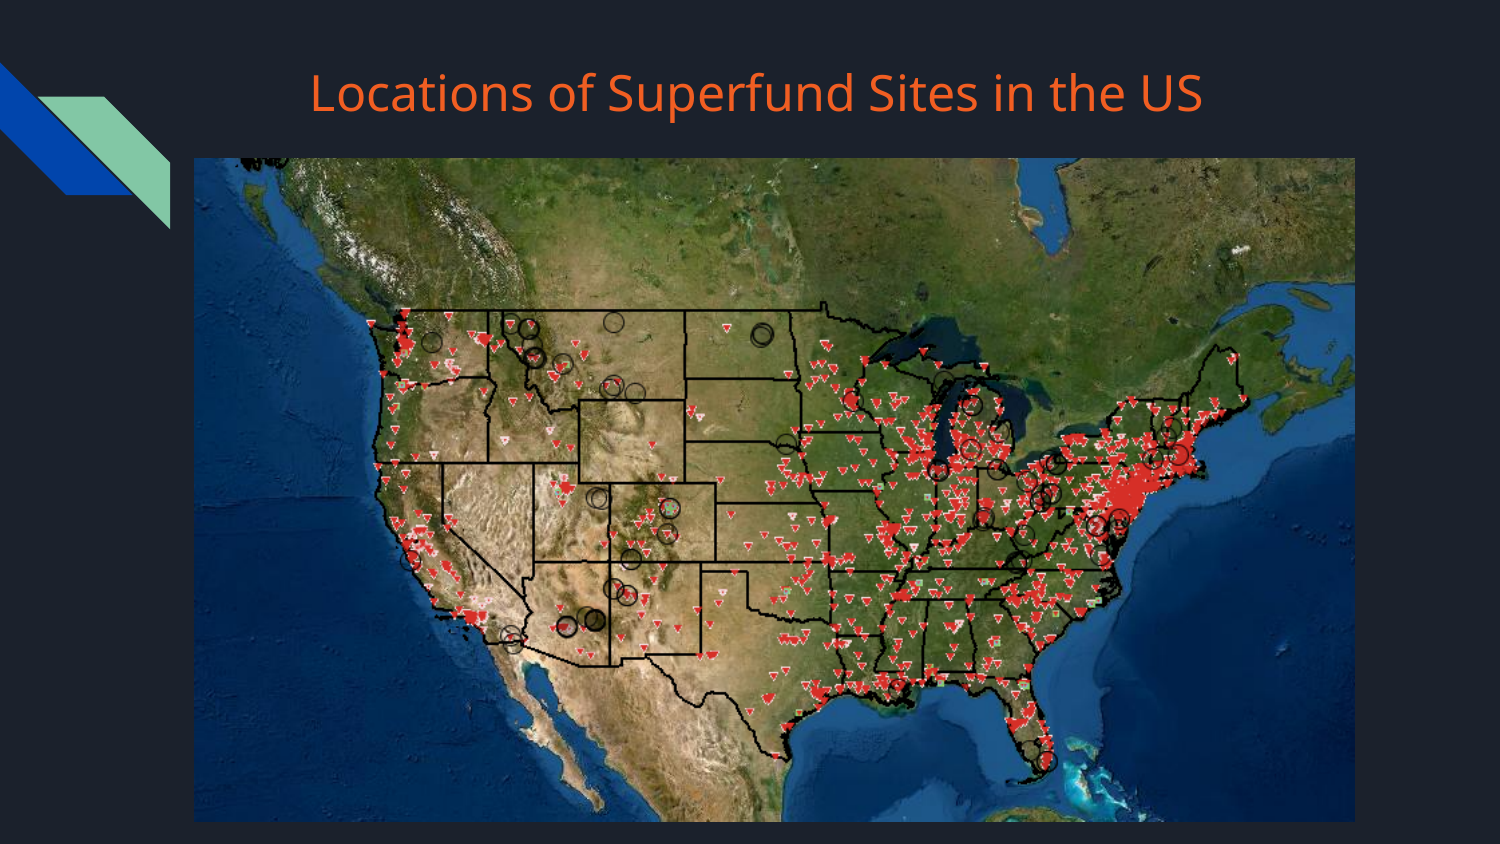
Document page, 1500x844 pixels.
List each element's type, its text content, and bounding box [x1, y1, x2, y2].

title Locations of Superfund Sites in the US [294, 46, 1298, 140]
picture [194, 158, 1355, 822]
